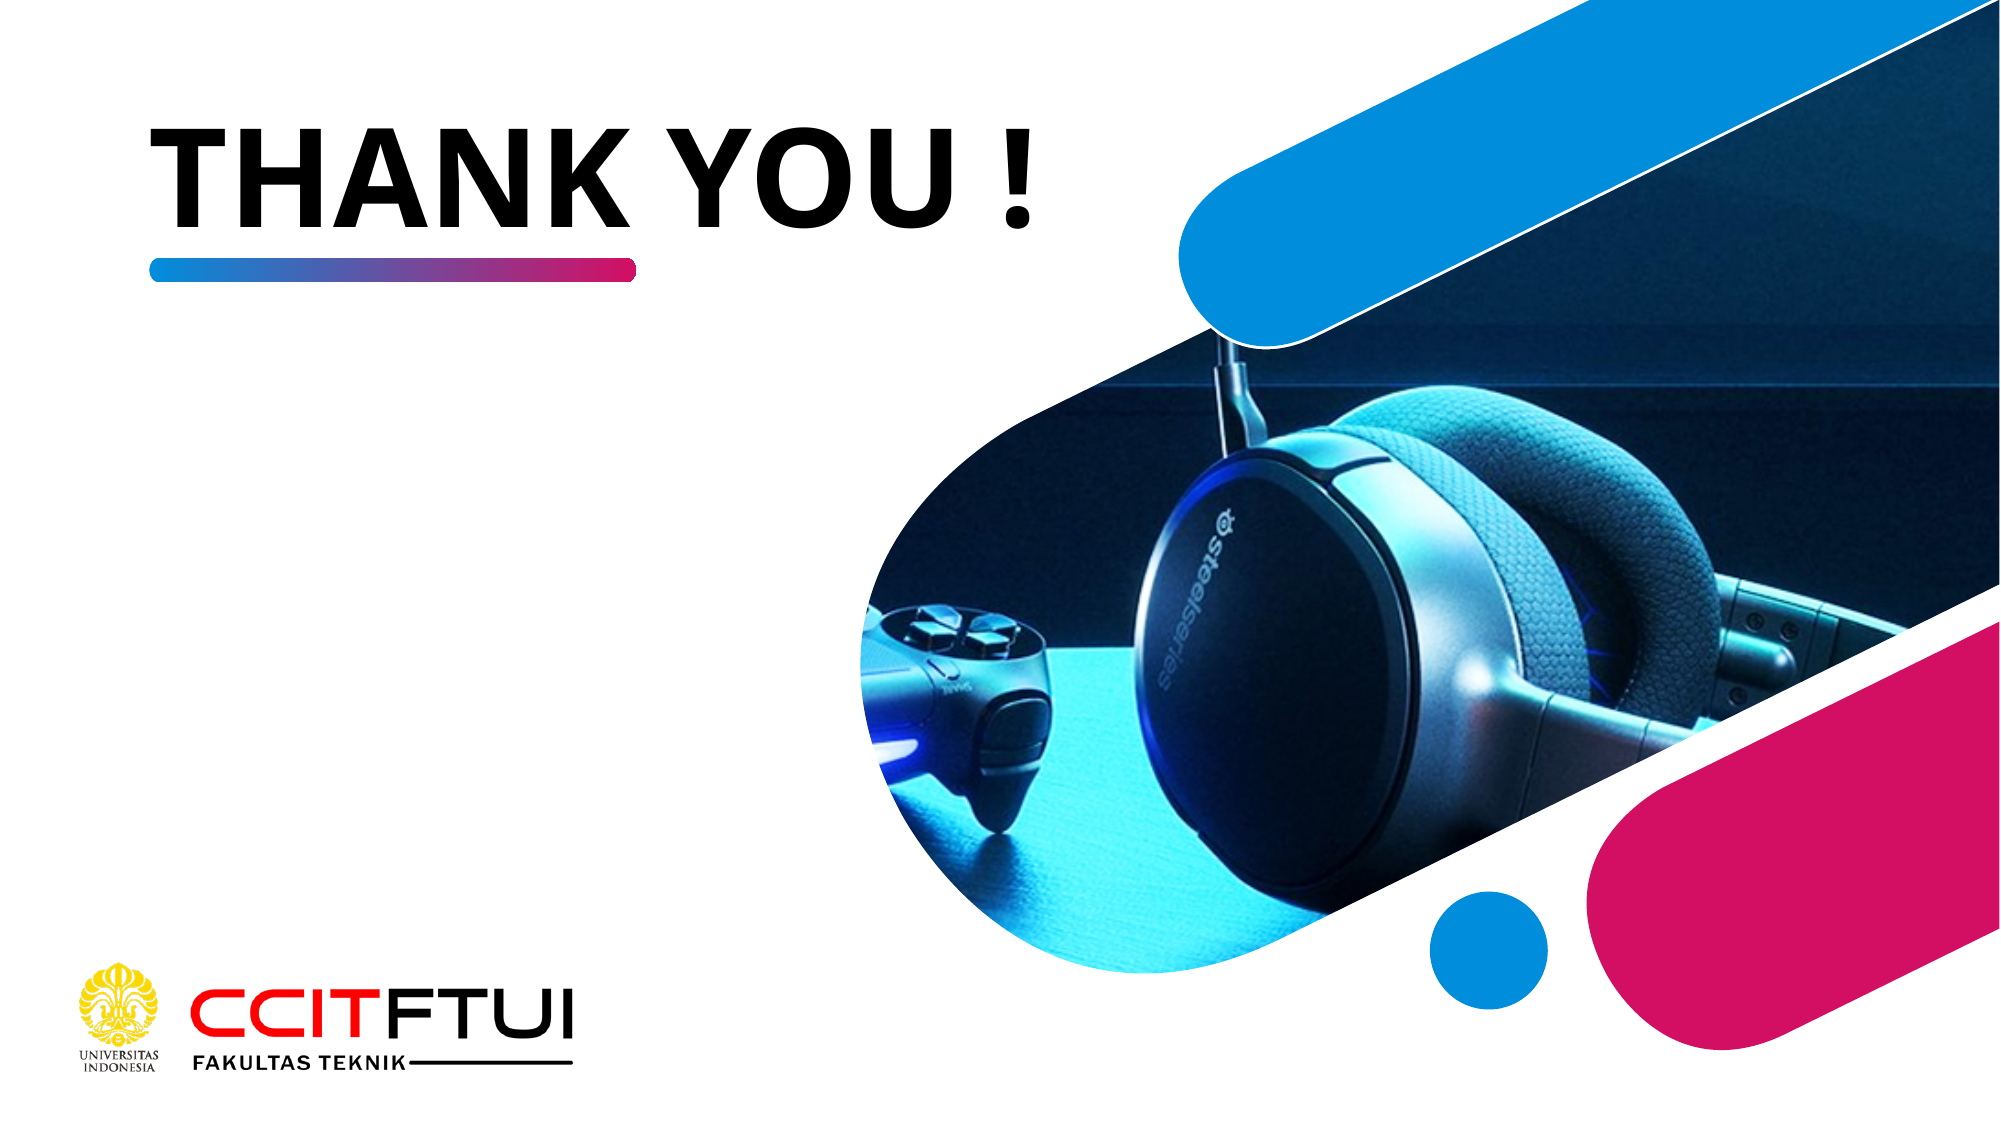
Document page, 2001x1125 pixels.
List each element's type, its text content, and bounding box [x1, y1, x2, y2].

title THANK YOU ! [133, 74, 860, 292]
picture [79, 962, 573, 1072]
picture [860, 0, 2000, 974]
